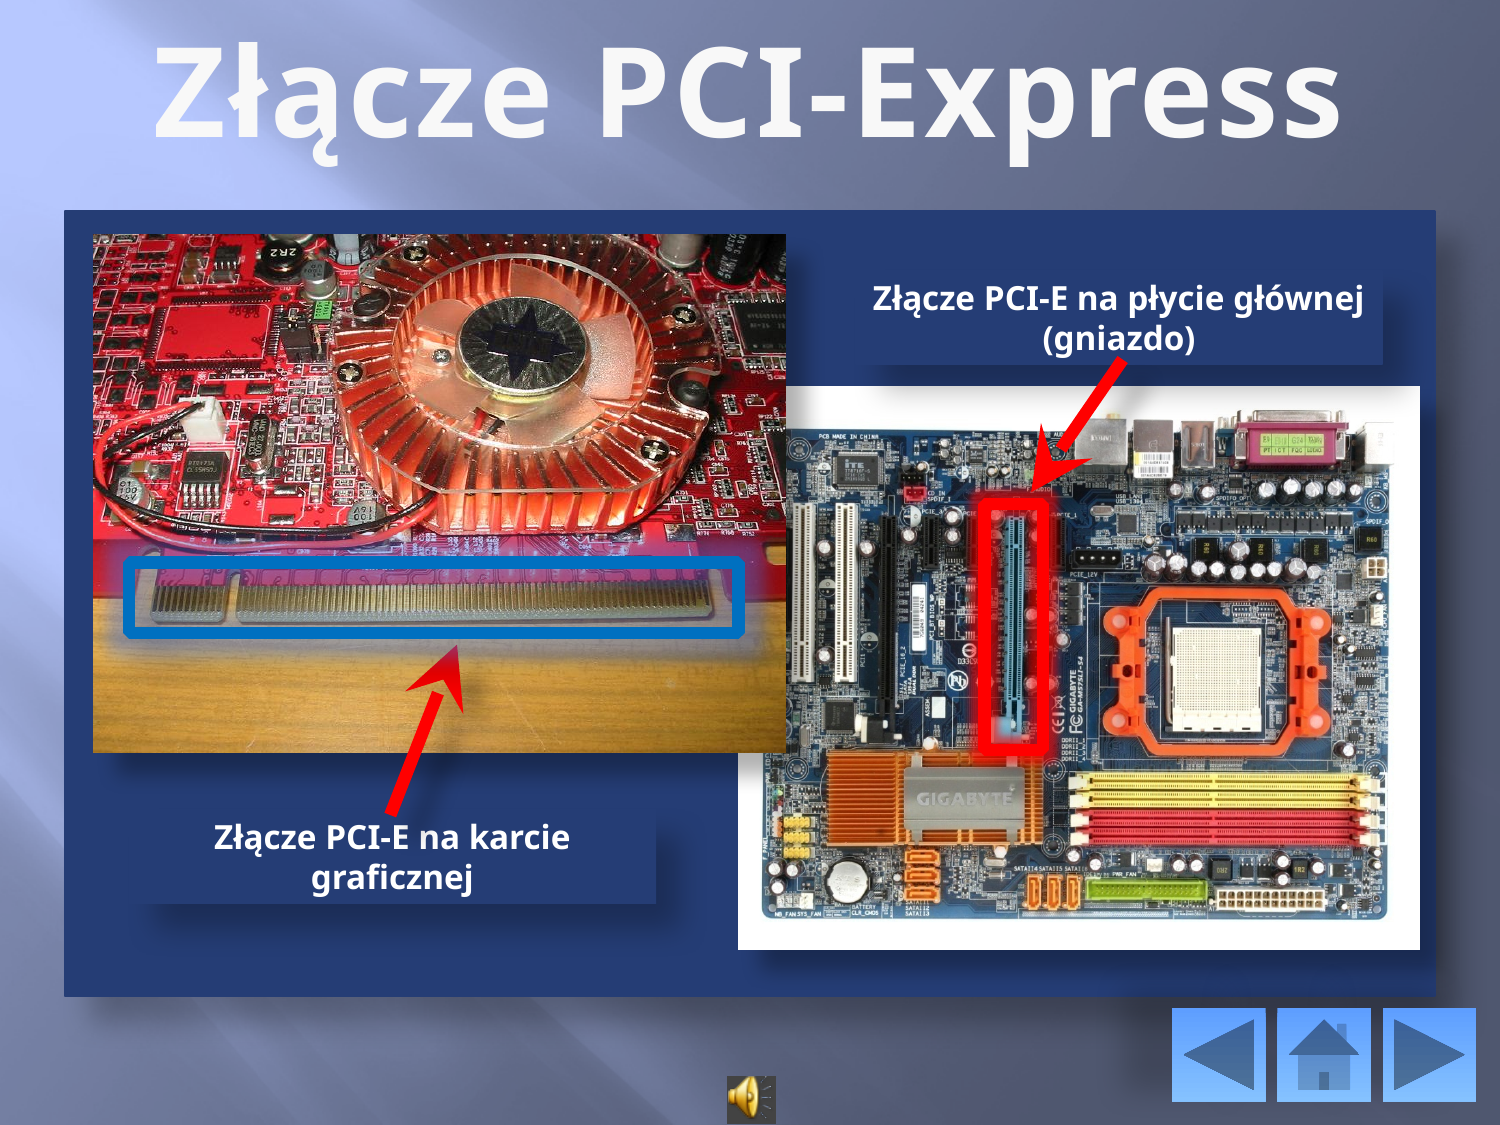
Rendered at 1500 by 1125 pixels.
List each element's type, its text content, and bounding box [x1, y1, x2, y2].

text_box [1011, 384, 1139, 473]
picture [93, 234, 1420, 950]
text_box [342, 694, 507, 759]
text_box Złącze PCI-E na płycie głównej (gniazdo) [855, 270, 1383, 365]
text_box [1275, 1006, 1373, 1104]
text_box Złącze PCI-E na karcie graficznej [128, 809, 657, 904]
title Złącze PCI-Express [0, 0, 1500, 176]
text_box [64, 210, 1436, 997]
text_box [1170, 1006, 1268, 1104]
picture [726, 1074, 777, 1125]
text_box [1381, 1006, 1479, 1104]
